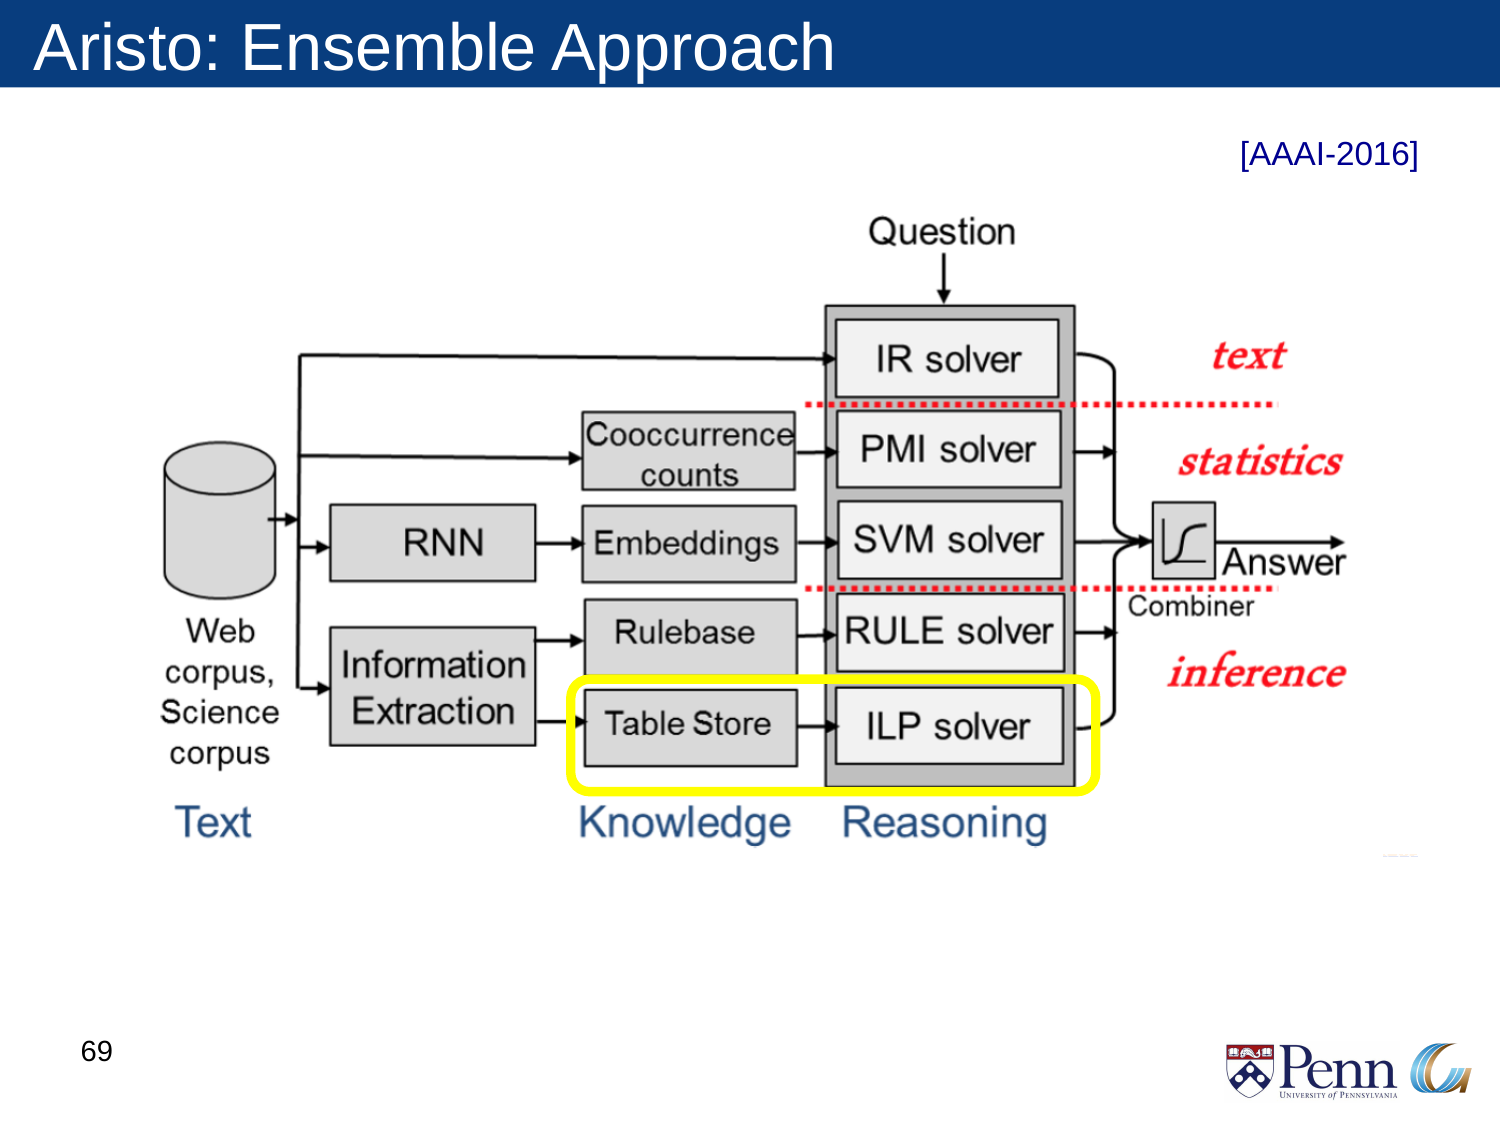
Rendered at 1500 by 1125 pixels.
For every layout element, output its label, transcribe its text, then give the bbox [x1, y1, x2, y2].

picture [137, 199, 1384, 861]
text_box [AAAI-2016] [1224, 125, 1437, 181]
title Aristo: Ensemble Approach [0, 0, 1500, 88]
picture [1224, 1041, 1400, 1103]
slide_number ‹#› [65, 1024, 416, 1103]
picture [1406, 1033, 1476, 1103]
